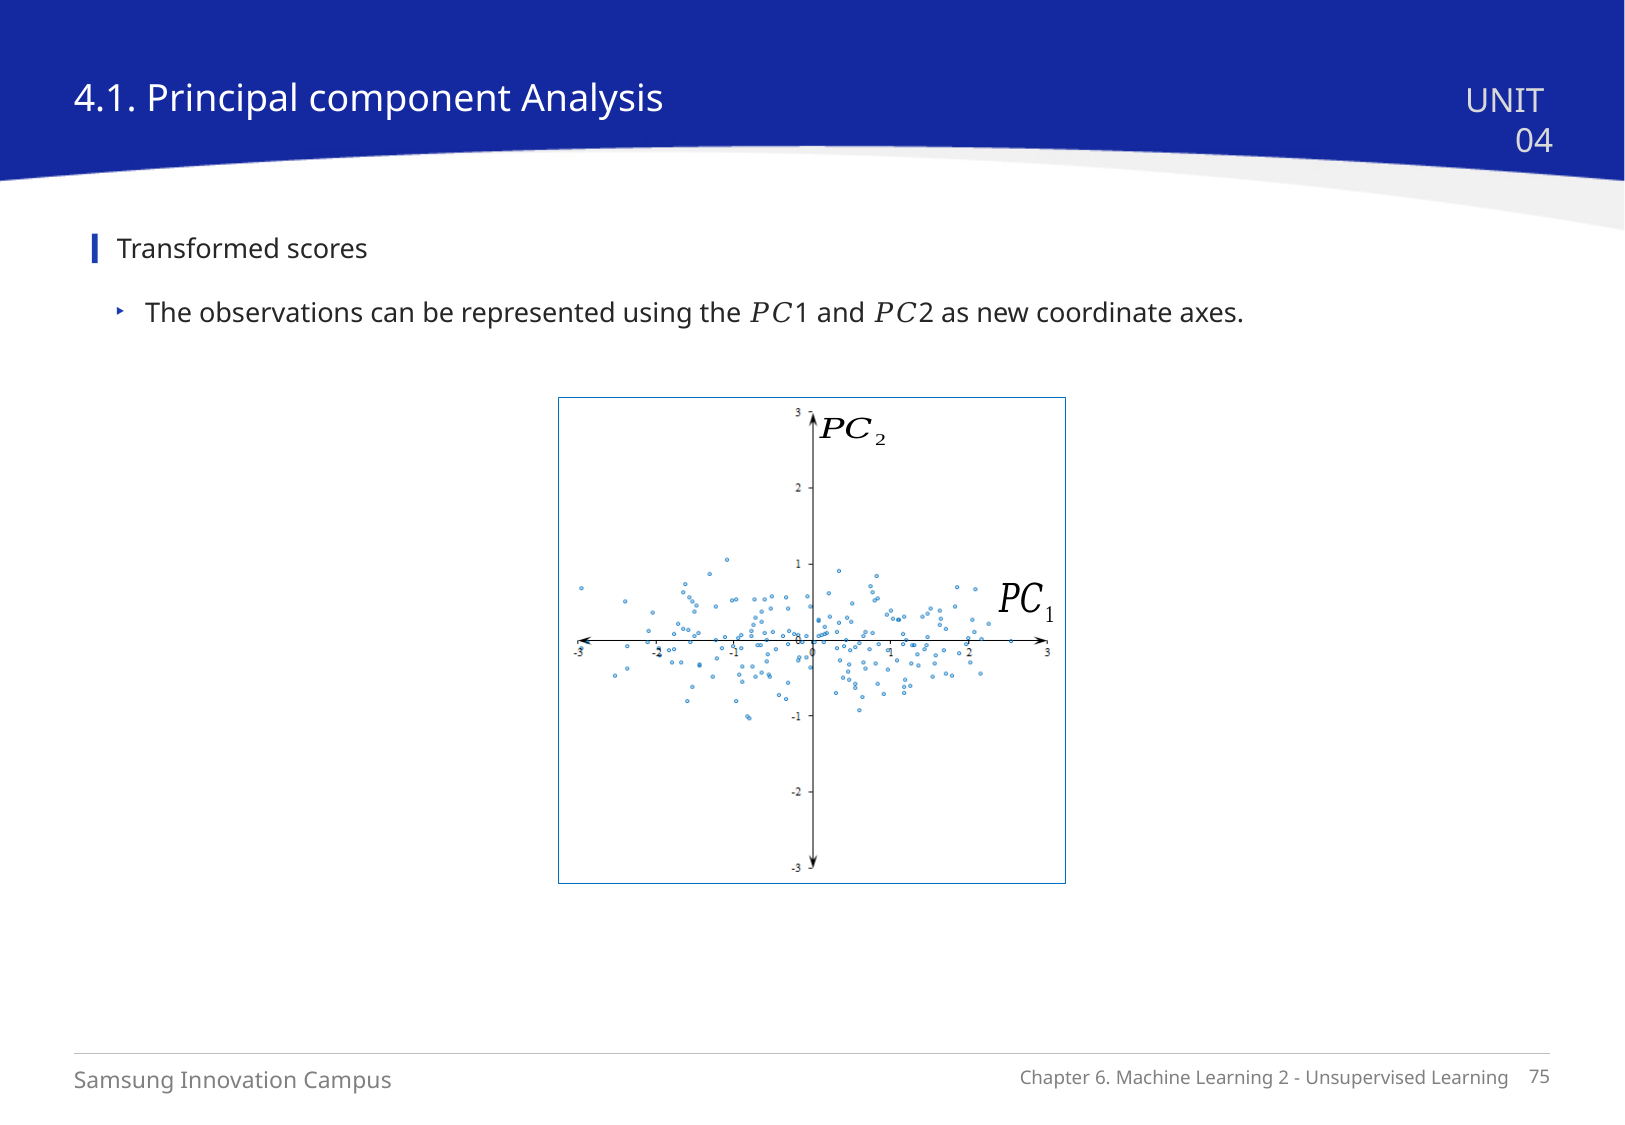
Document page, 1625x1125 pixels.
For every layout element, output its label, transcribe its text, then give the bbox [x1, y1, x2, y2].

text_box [91, 231, 1533, 265]
picture [0, 0, 1625, 1125]
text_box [73, 73, 1554, 120]
text_box The observations can be represented using the 𝑃𝐶1 and 𝑃𝐶2 as new coordinate axes. [114, 282, 1532, 340]
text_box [558, 397, 1066, 884]
